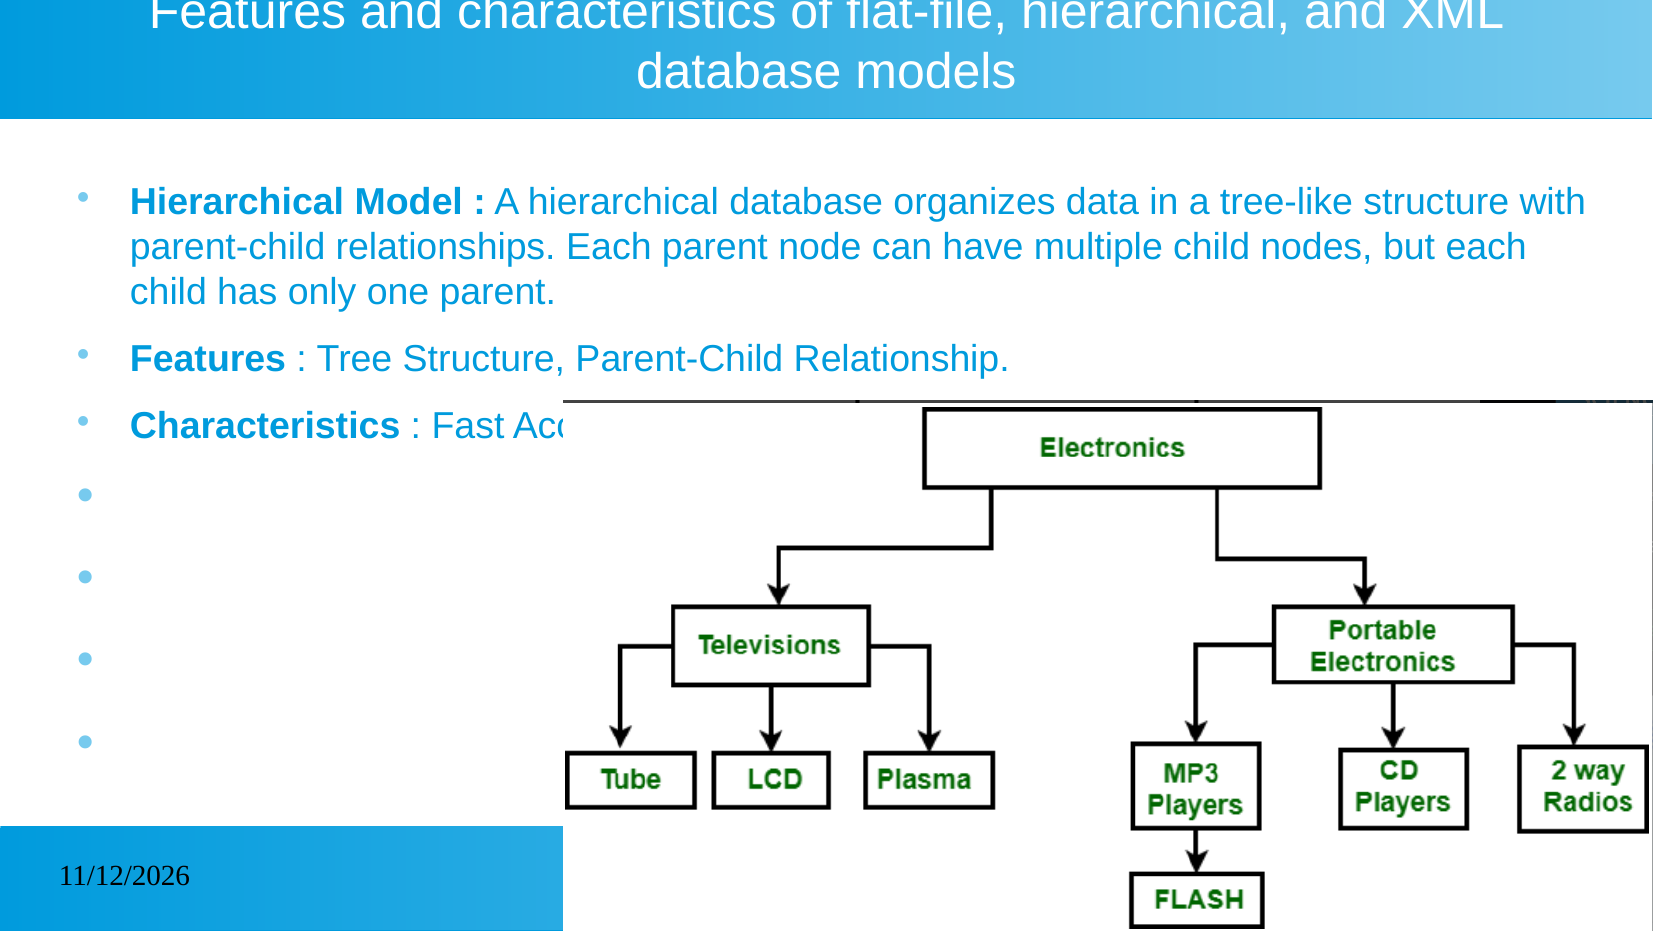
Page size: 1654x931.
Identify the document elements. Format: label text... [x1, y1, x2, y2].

title Features and characteristics of flat-file, hierarchical, and XML database models [59, 0, 1594, 152]
list Hierarchical Model : A hierarchical database organizes data in a tree-like structure with parent-child relationships. Each parent node can have multiple child nodes, but each child has only one parent. Features : Tree Structure, Parent-Child Relationship. Characteristics : Fast Access for data retrieval, Easy to travel. [59, 177, 1594, 767]
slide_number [59, 856, 442, 915]
picture [562, 400, 1653, 931]
